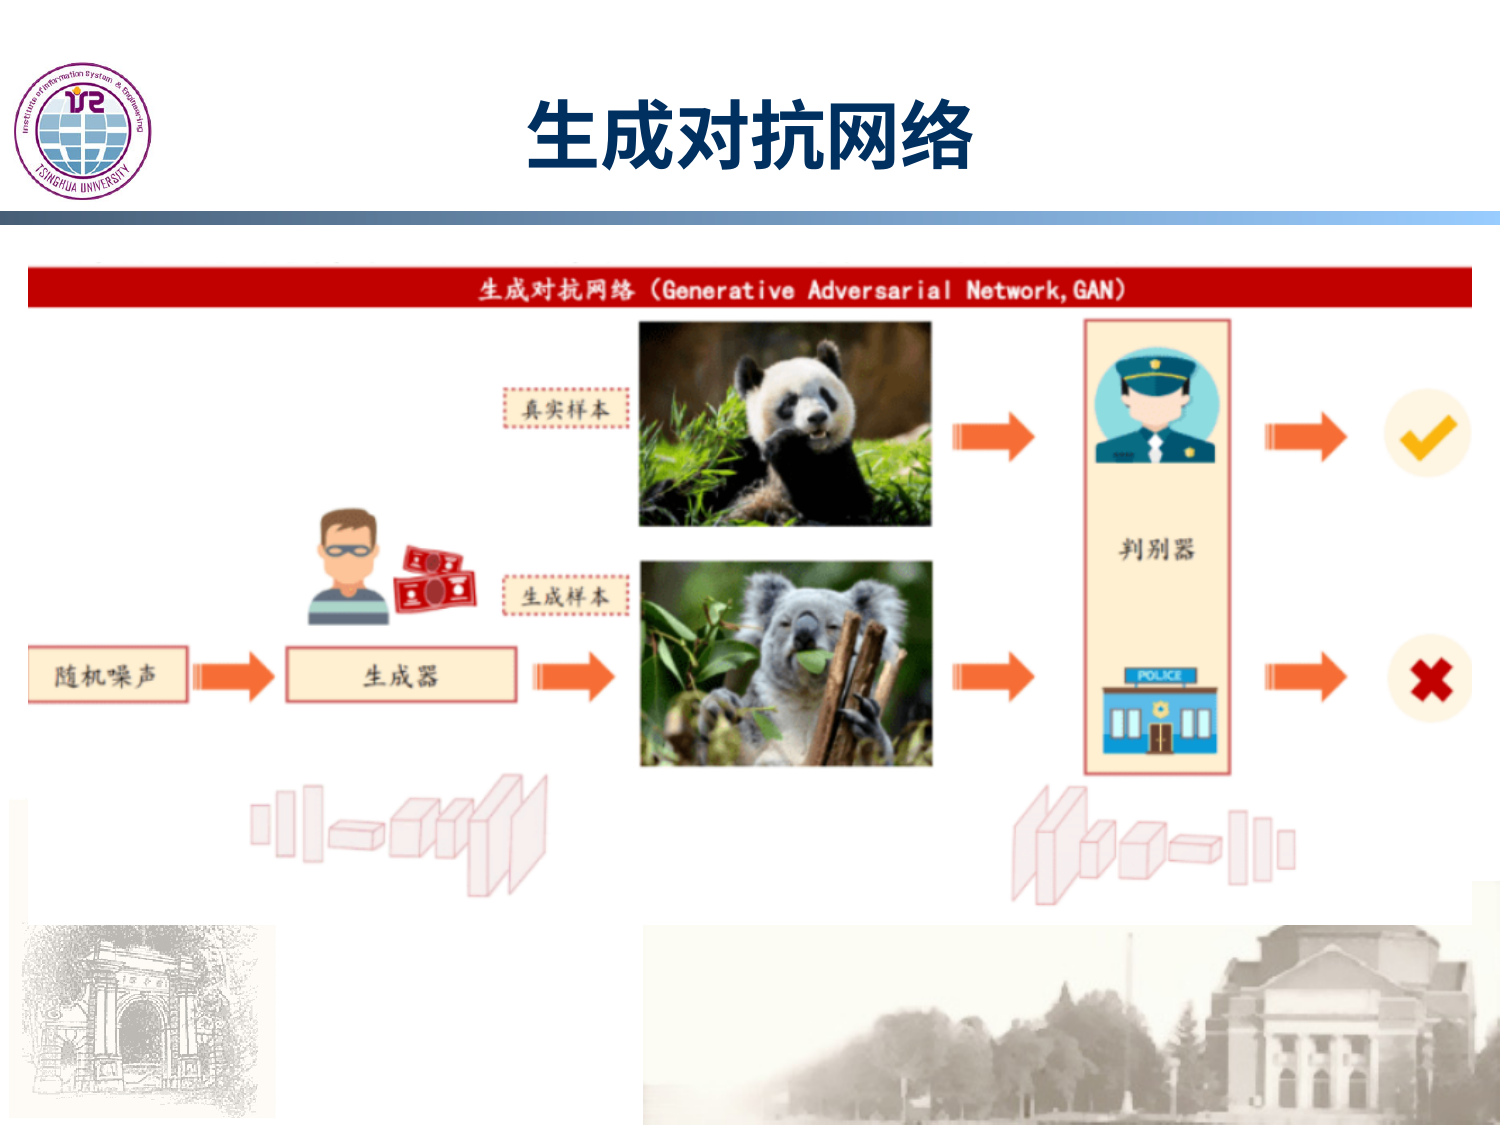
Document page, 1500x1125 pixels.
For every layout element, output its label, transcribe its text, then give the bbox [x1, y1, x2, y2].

picture [9, 261, 1500, 1125]
picture [0, 54, 160, 204]
title 生成对抗网络 [161, 49, 1339, 188]
